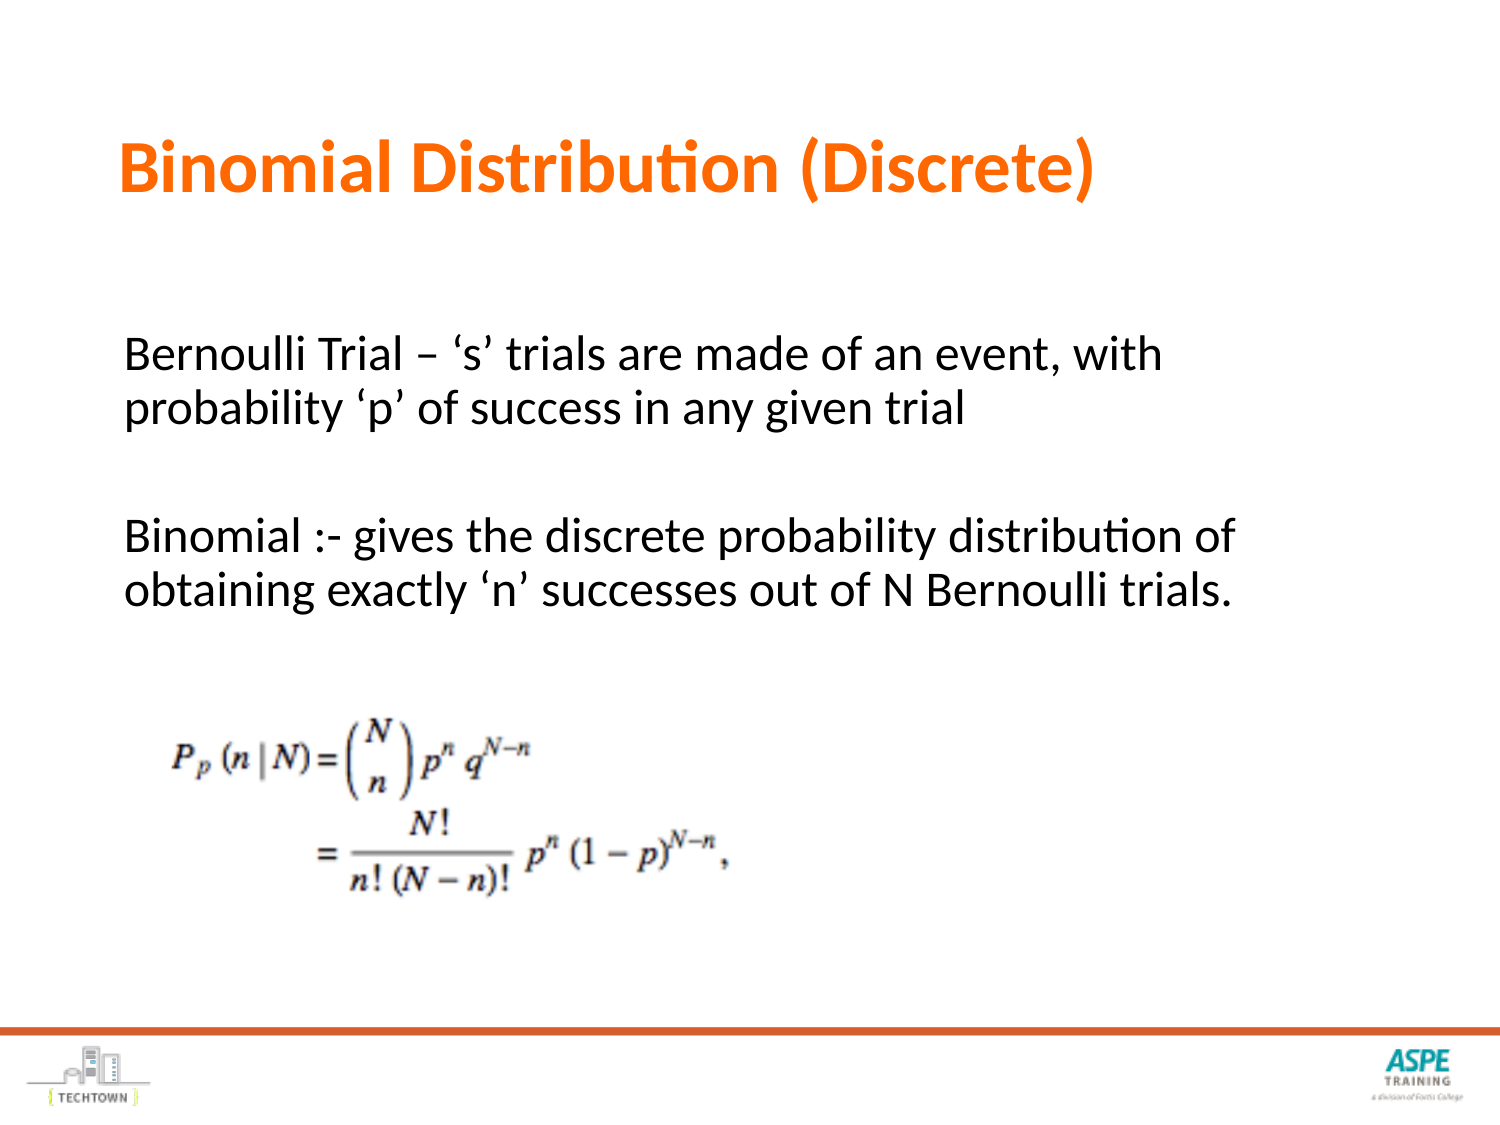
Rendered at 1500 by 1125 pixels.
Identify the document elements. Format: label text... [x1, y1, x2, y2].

title Binomial Distribution (Discrete) [103, 59, 1397, 278]
picture [107, 697, 802, 929]
list Bernoulli Trial – ‘s’ trials are made of an event, with probability ‘p’ of success in any given trial Binomial :- gives the discrete probability distribution of obtaining exactly ‘n’ successes out of N Bernoulli trials. [108, 249, 1363, 925]
